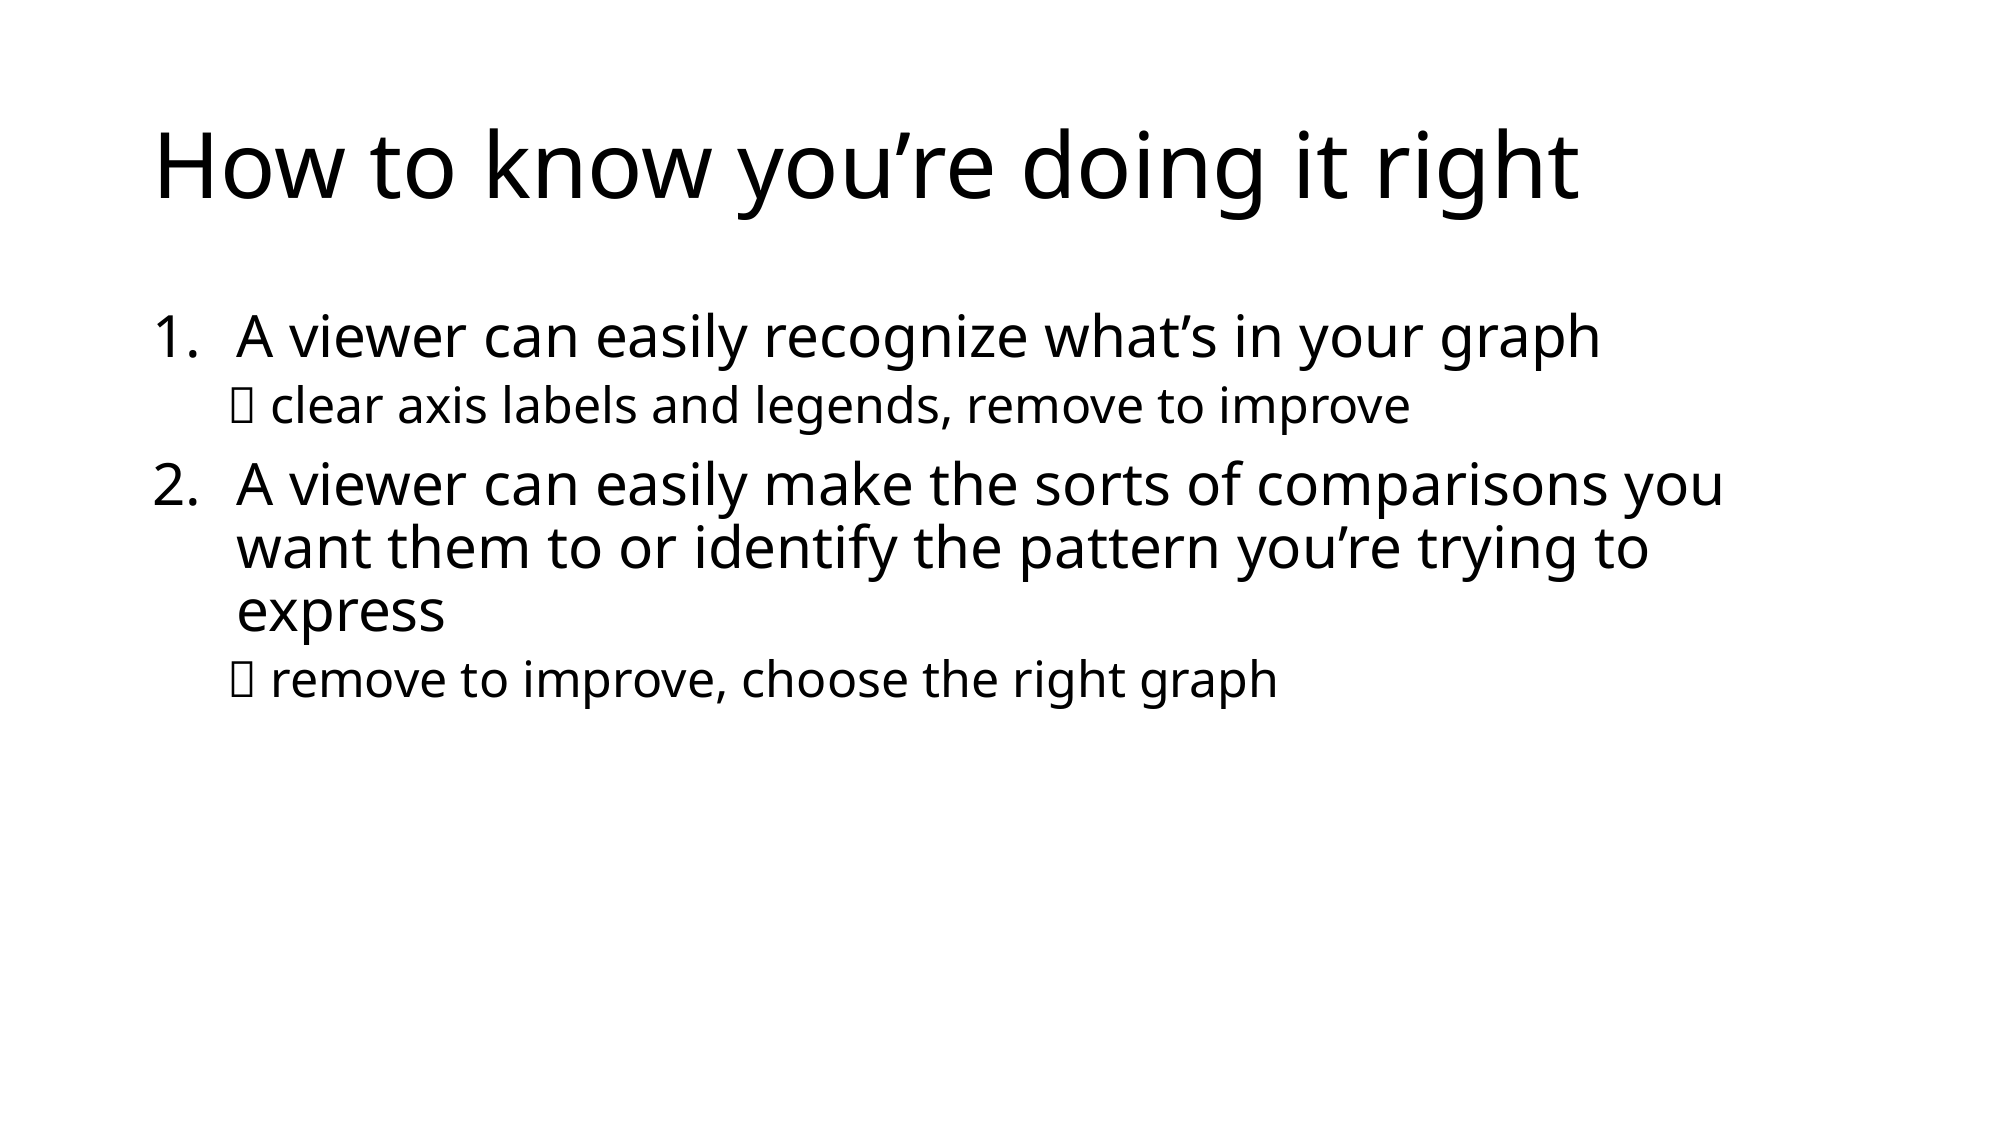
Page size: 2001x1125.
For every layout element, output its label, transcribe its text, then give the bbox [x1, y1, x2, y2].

title How to know you’re doing it right [137, 59, 1863, 278]
list A viewer can easily recognize what’s in your graph  clear axis labels and legends, remove to improve A viewer can easily make the sorts of comparisons you want them to or identify the pattern you’re trying to express  remove to improve, choose the right graph [137, 299, 1863, 1088]
